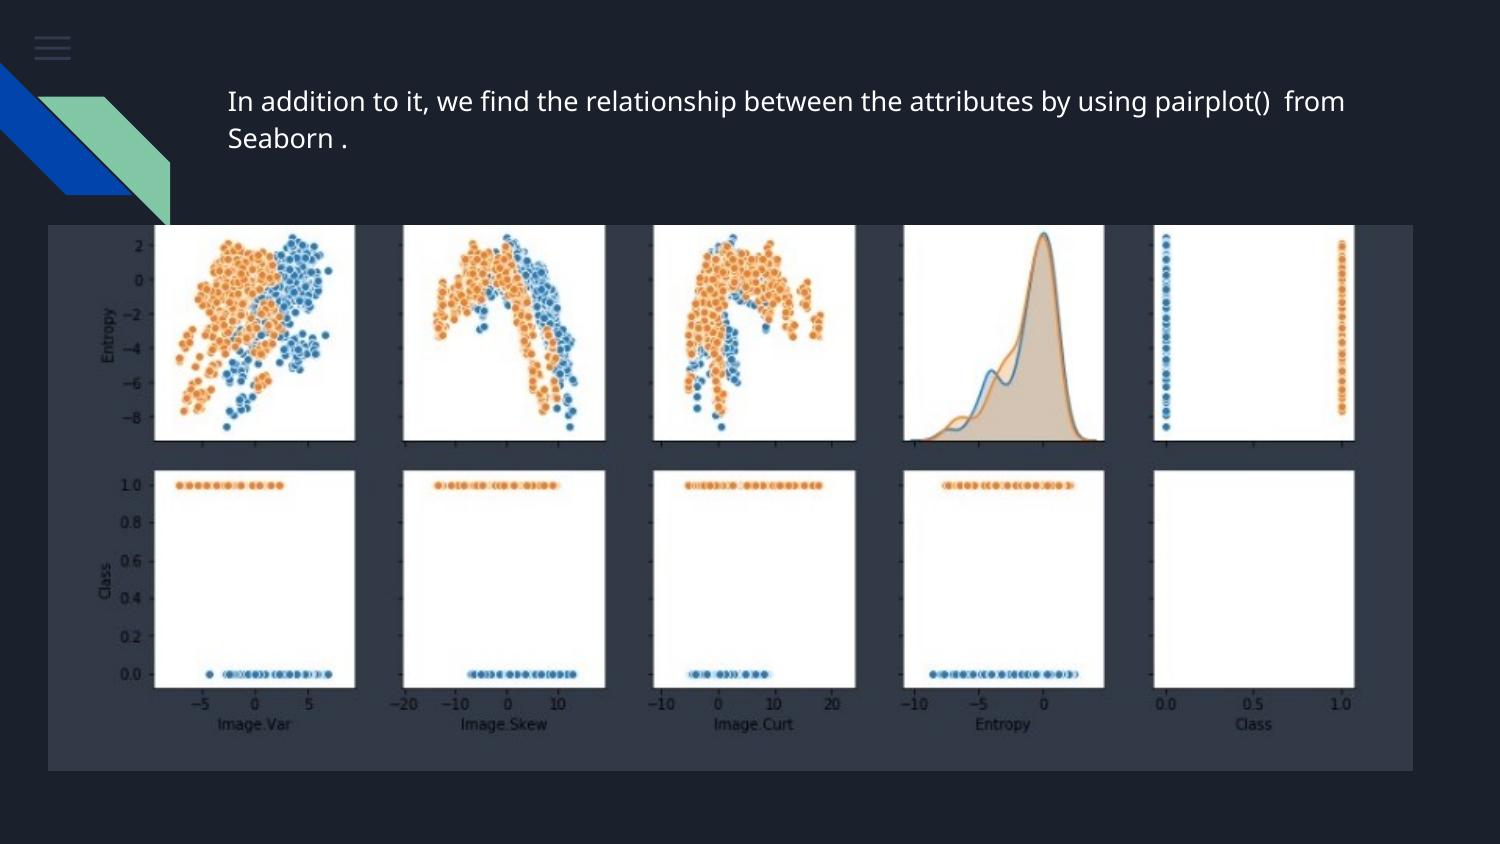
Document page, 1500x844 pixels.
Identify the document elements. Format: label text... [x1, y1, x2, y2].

picture [47, 225, 1413, 771]
title In addition to it, we find the relationship between the attributes by using pairplot() from Seaborn . [212, 64, 1368, 125]
